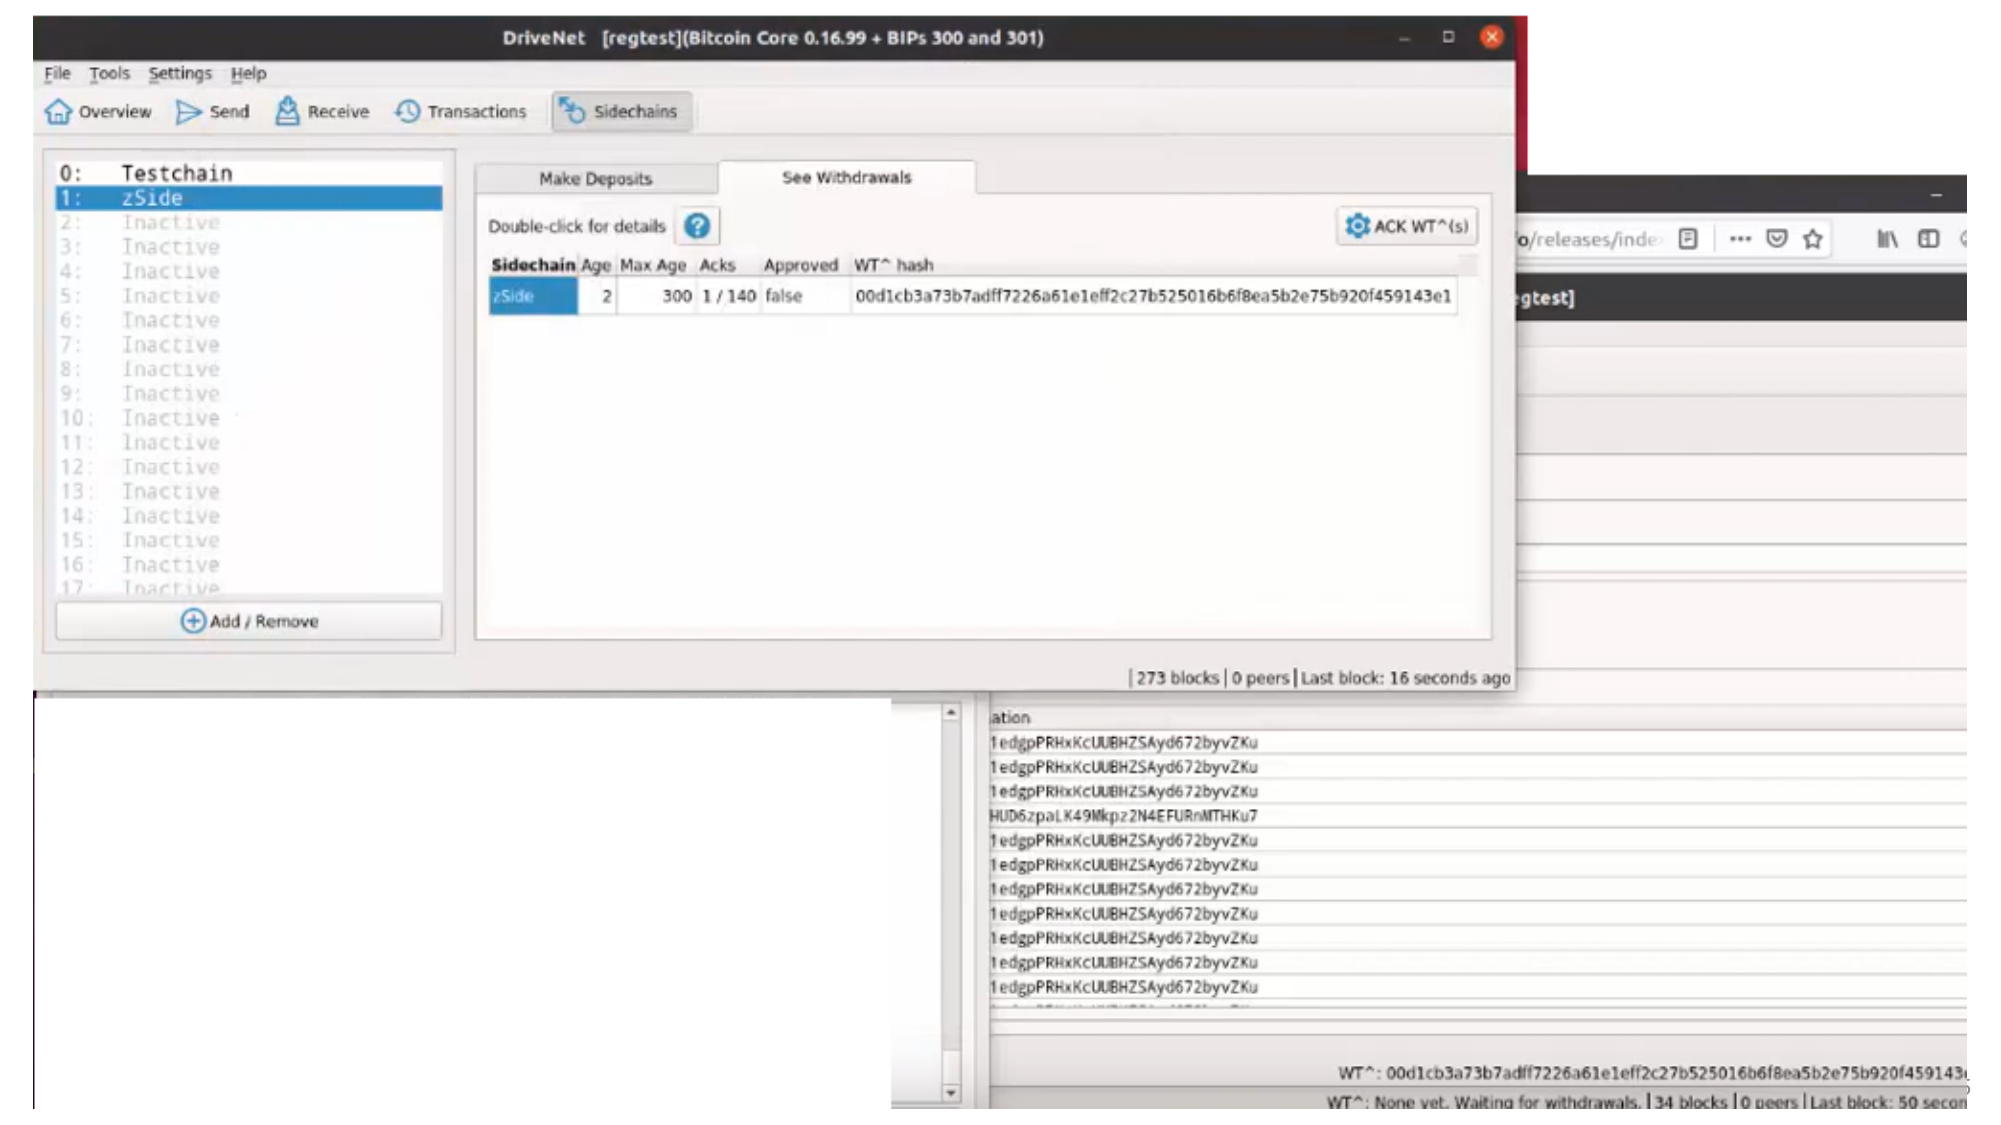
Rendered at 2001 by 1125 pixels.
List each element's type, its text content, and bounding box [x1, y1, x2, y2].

picture [33, 0, 1967, 1109]
slide_number 65 [1915, 1055, 1987, 1116]
